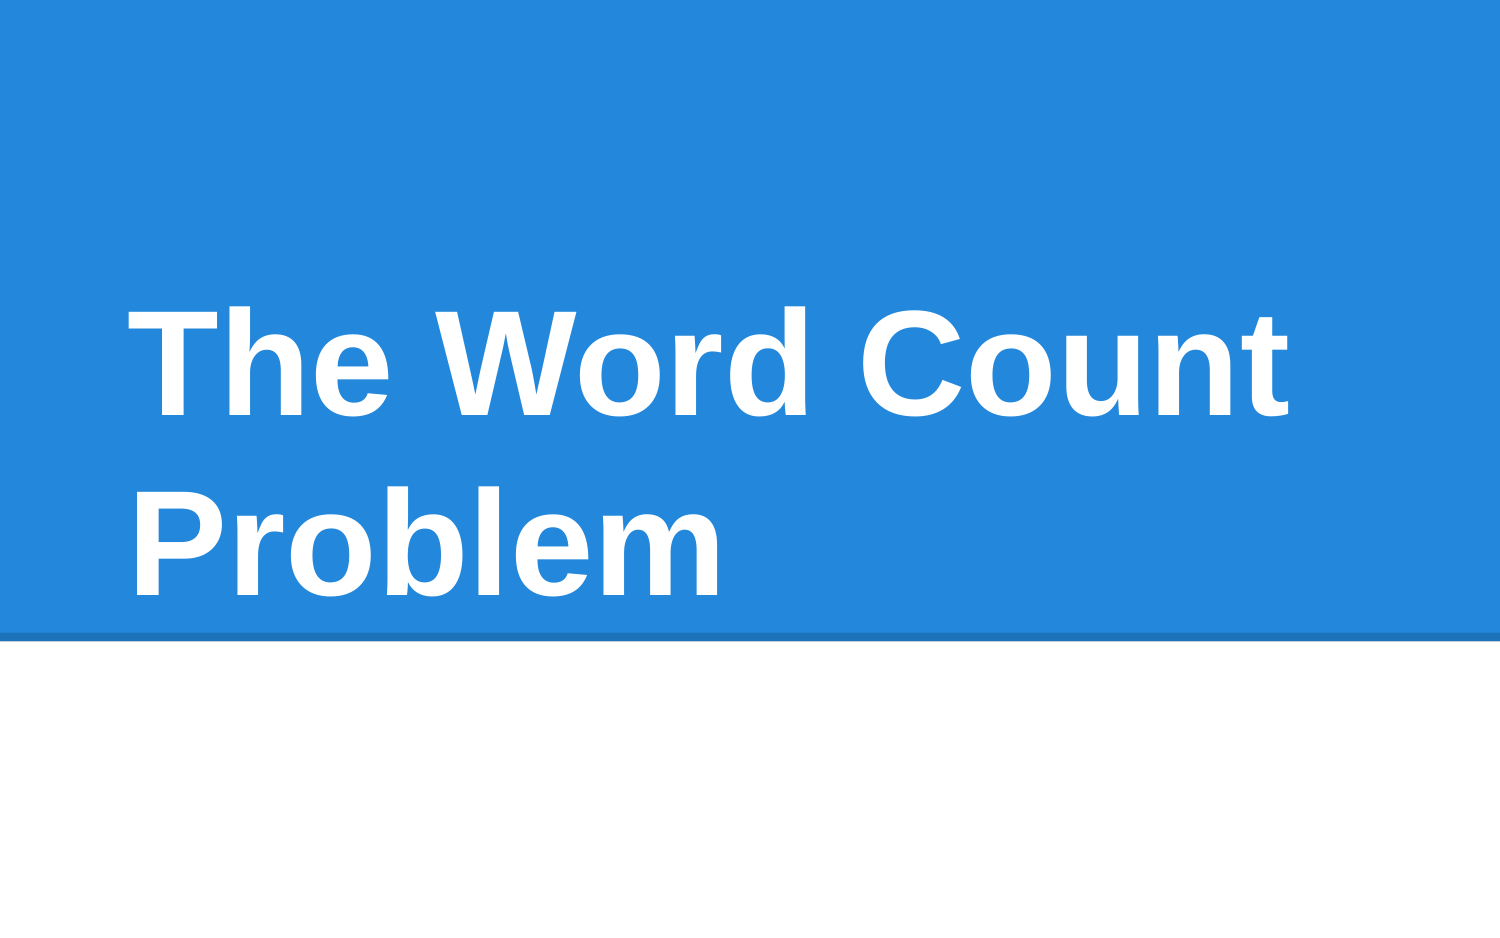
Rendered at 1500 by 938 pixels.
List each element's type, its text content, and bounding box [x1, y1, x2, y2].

title The Word Count Problem [112, 264, 1388, 641]
